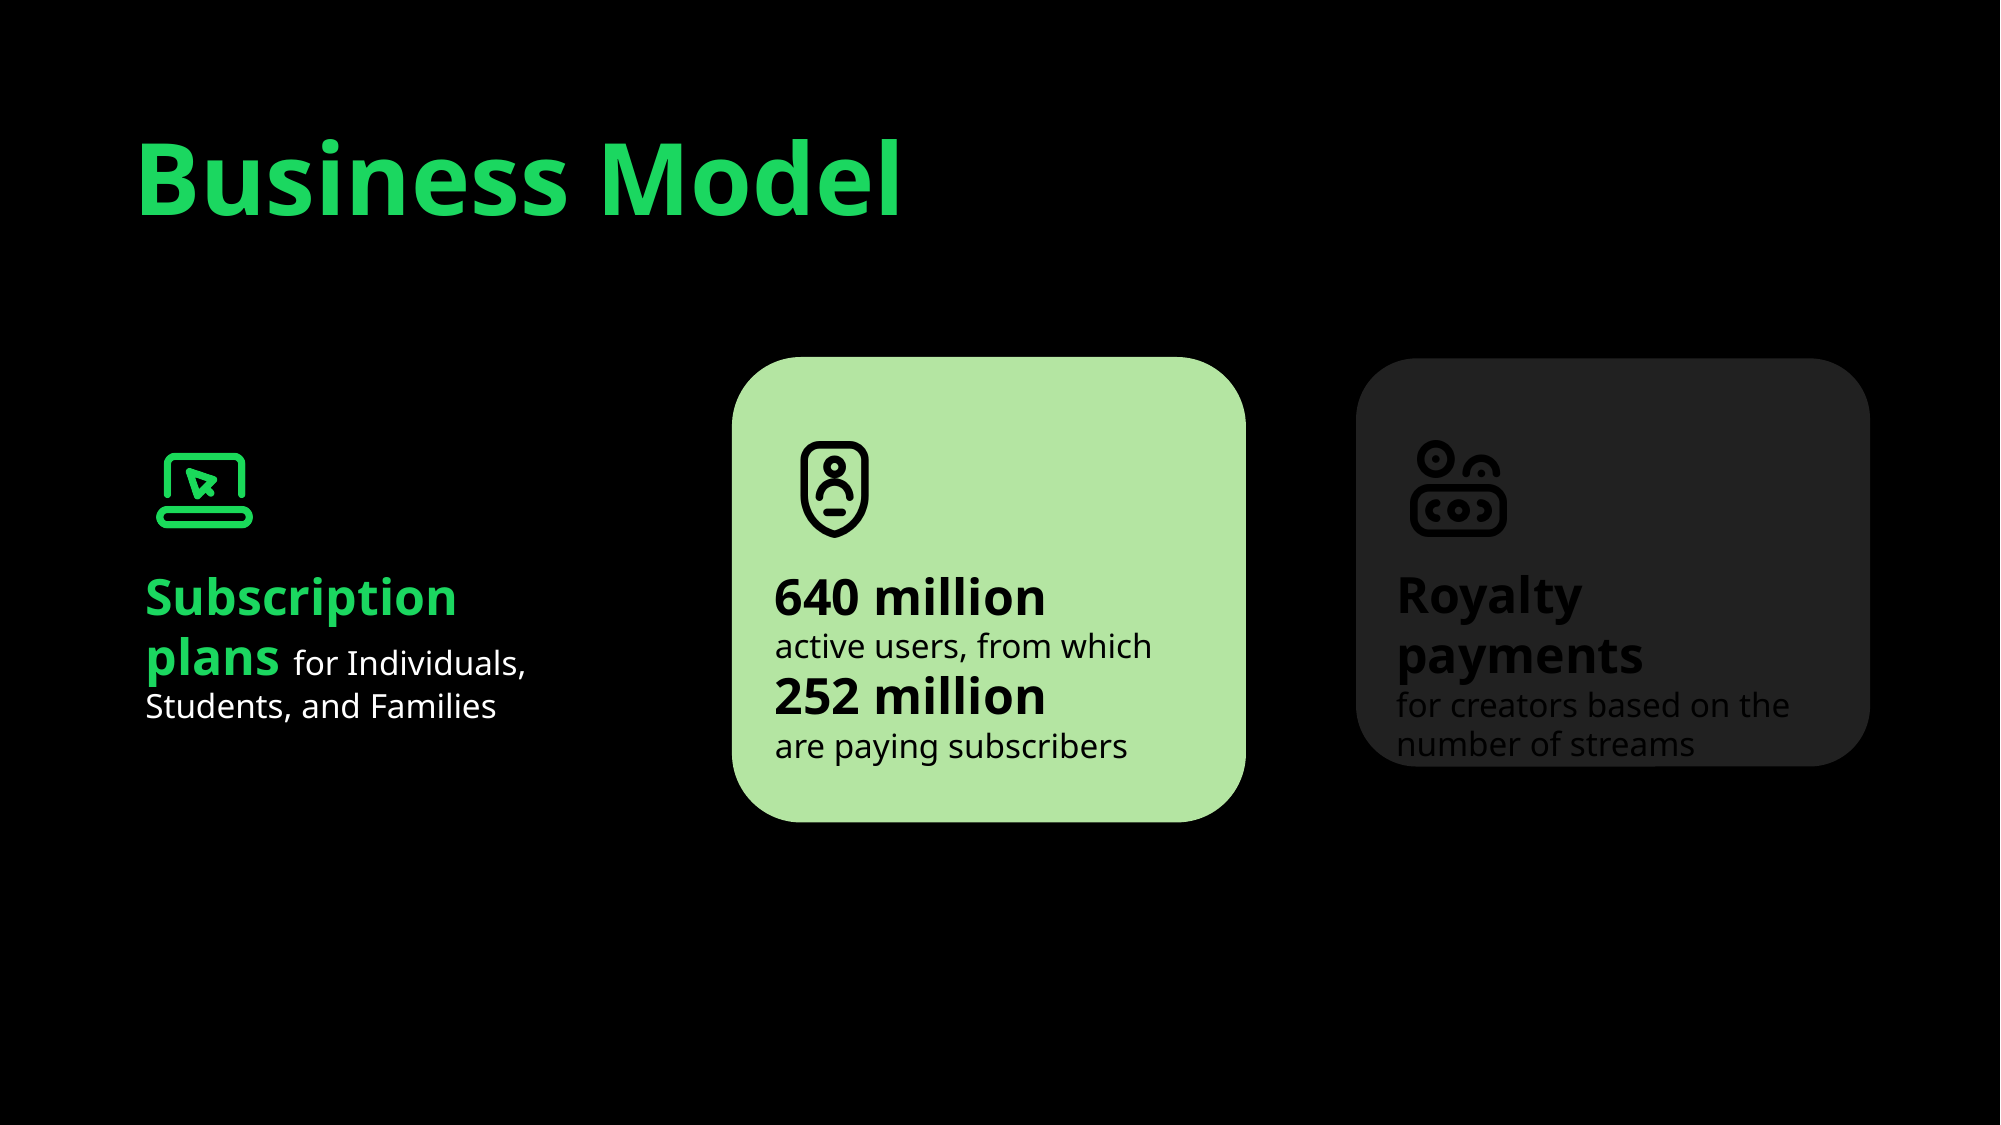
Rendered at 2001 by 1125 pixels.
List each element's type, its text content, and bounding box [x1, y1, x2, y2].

picture [786, 441, 883, 539]
text_box Royalty payments for creators based on the number of streams [1371, 546, 1854, 739]
picture [1410, 439, 1507, 537]
text_box 640 million active users, from which 252 million are paying subscribers [747, 545, 1230, 802]
picture [156, 442, 254, 540]
text_box [730, 355, 1248, 825]
text_box Business Model [118, 107, 921, 243]
text_box [1354, 356, 1872, 769]
text_box Subscription plans for Individuals, Students, and Families [118, 545, 619, 802]
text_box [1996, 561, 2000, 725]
